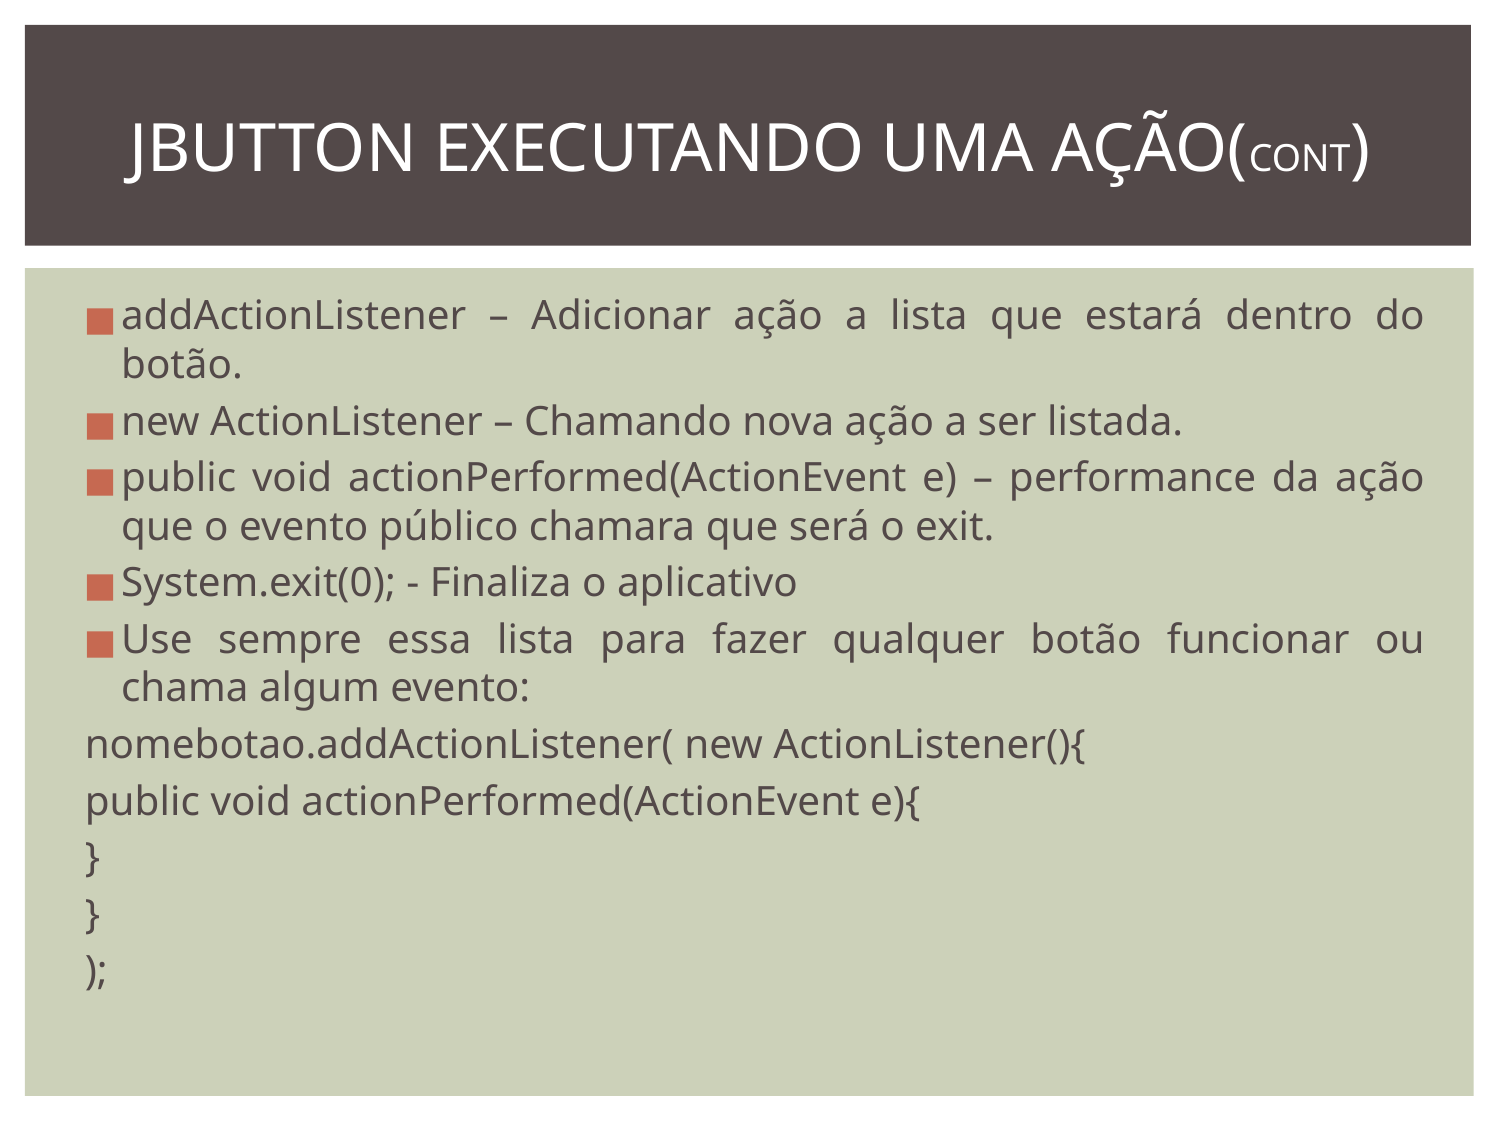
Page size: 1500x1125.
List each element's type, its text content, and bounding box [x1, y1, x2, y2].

list addActionListener – Adicionar ação a lista que estará dentro do botão. new ActionListener – Chamando nova ação a ser listada. public void actionPerformed(ActionEvent e) – performance da ação que o evento público chamara que será o exit. System.exit(0); - Finaliza o aplicativo Use sempre essa lista para fazer qualquer botão funcionar ou chama algum evento: nomebotao.addActionListener( new ActionListener(){ public void actionPerformed(ActionEvent e){ } } ); [62, 281, 1442, 1005]
title JBUTTON EXECUTANDO UMA AÇÃO(CONT) [62, 58, 1438, 232]
